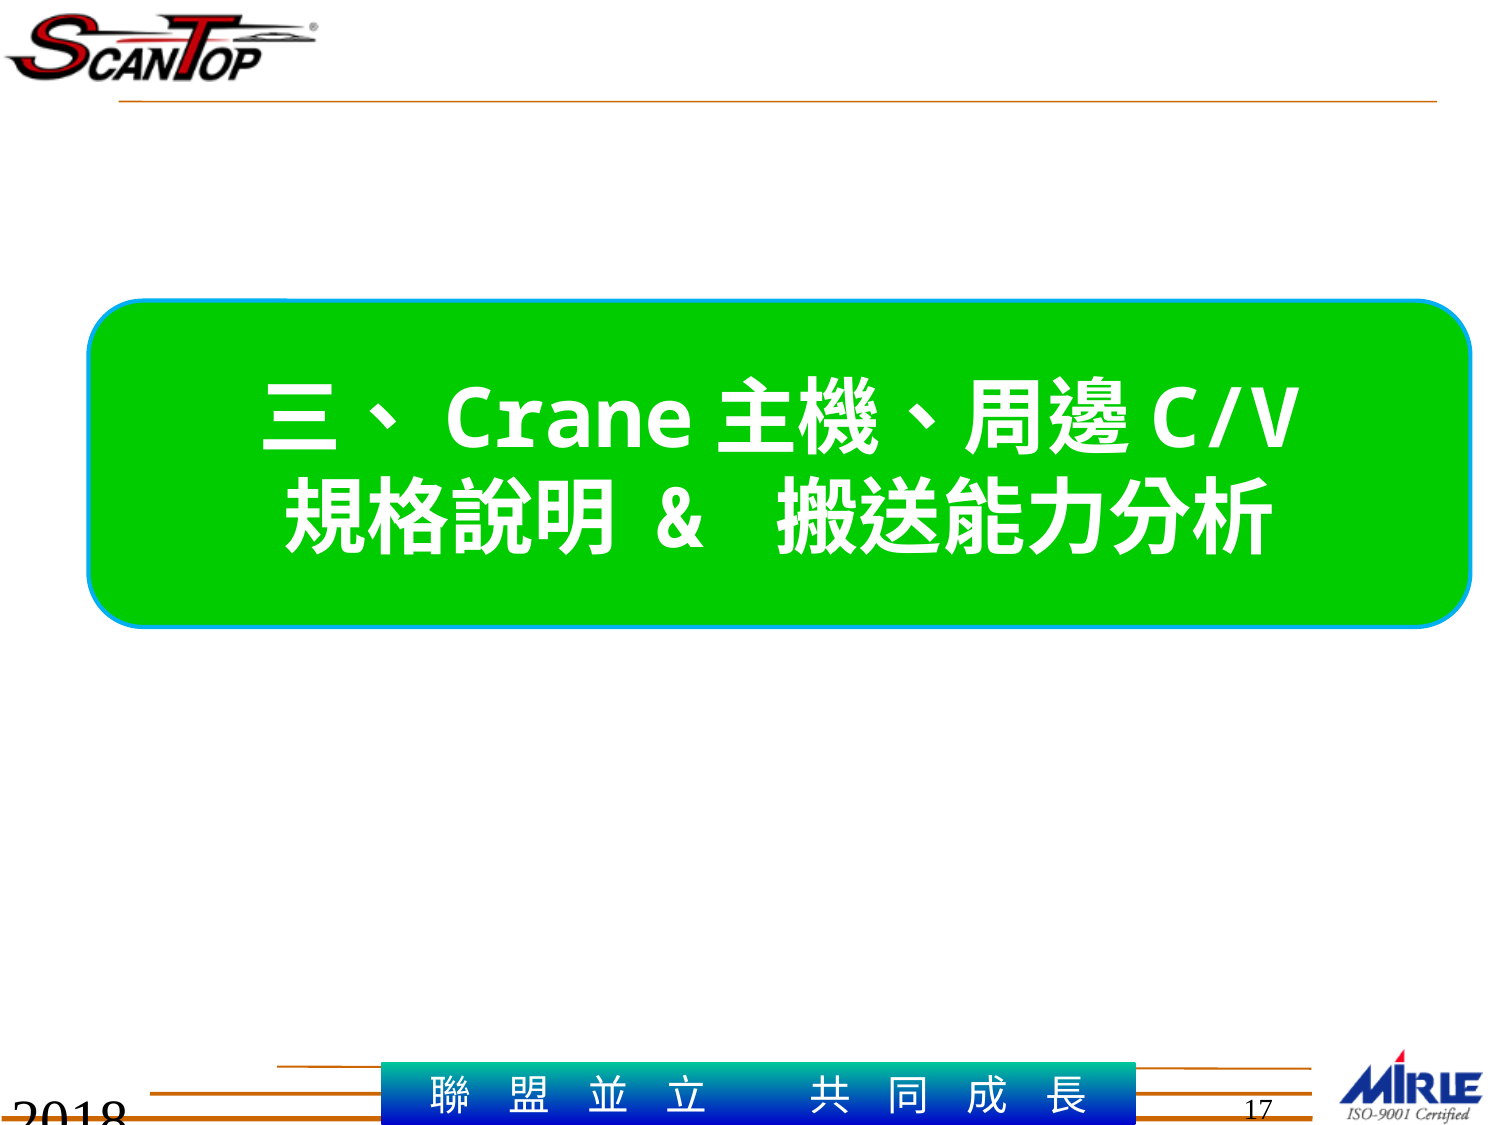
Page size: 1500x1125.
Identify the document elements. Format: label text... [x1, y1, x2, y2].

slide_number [0, 1074, 164, 1115]
text_box 三、Crane主機、周邊C/V 規格說明 & 搬送能力分析 [86, 298, 1473, 630]
slide_number 17 [1195, 1083, 1321, 1125]
picture [1339, 1049, 1483, 1125]
picture [1, 12, 322, 82]
